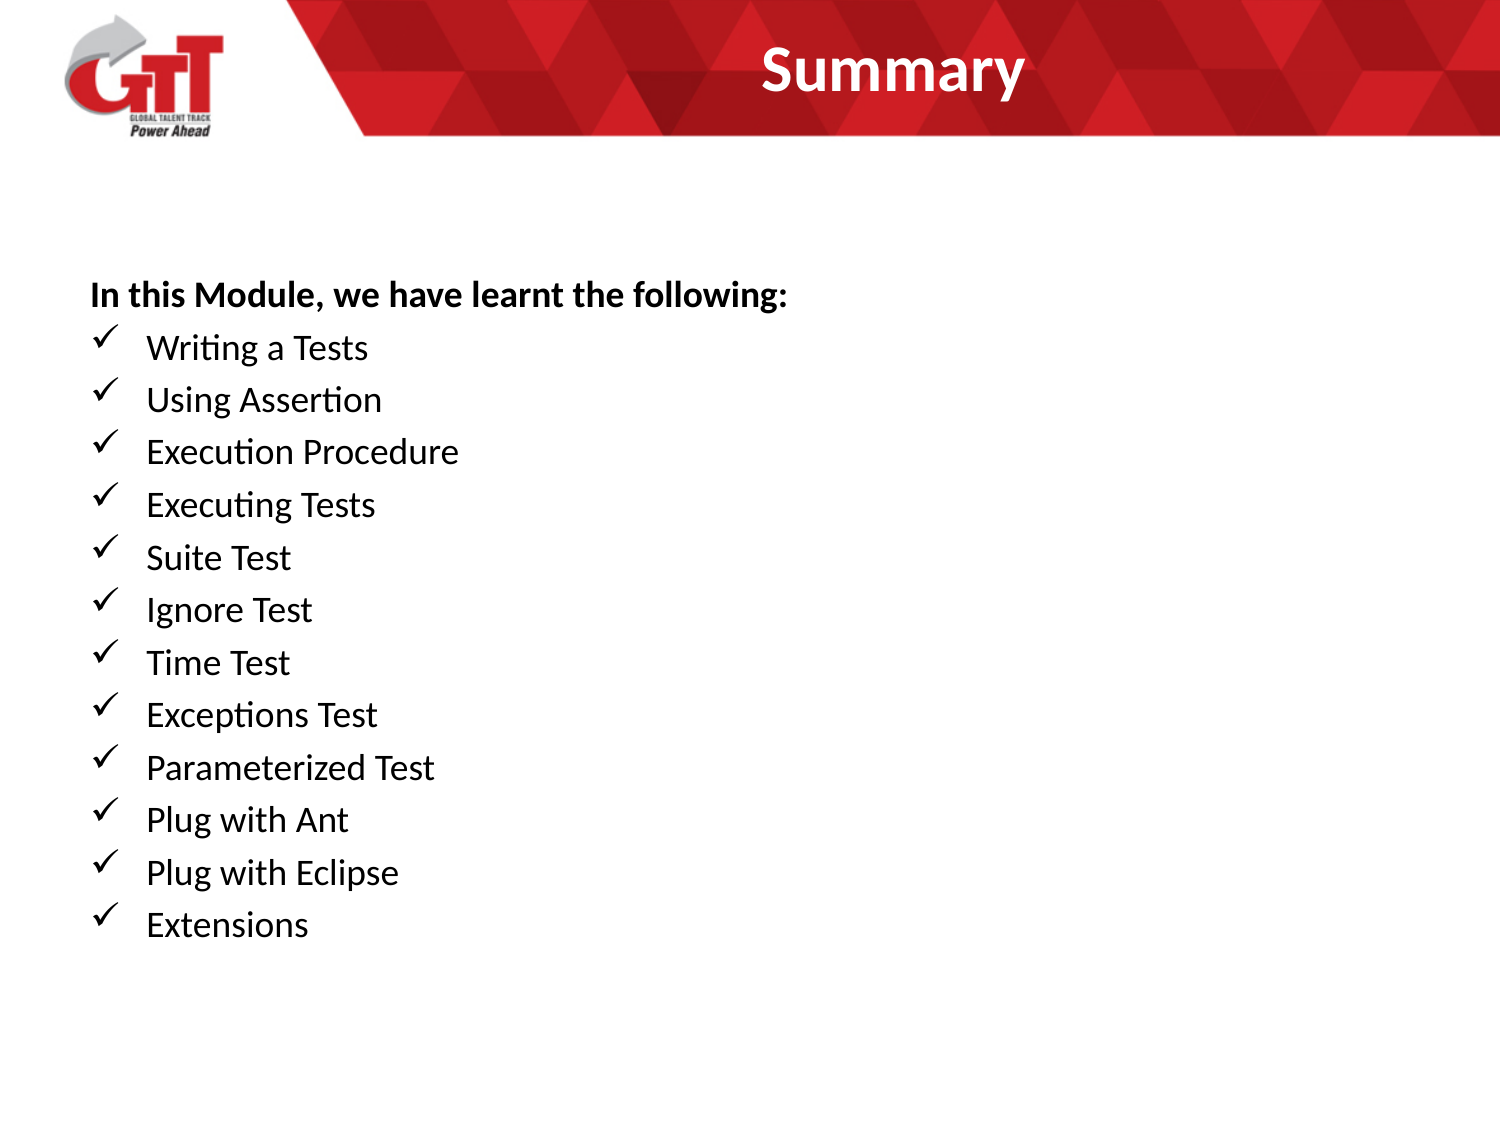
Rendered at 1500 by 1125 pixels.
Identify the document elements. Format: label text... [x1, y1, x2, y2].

picture [0, 0, 1500, 1125]
list In this Module, we have learnt the following: Writing a Tests Using Assertion Execution Procedure Executing Tests Suite Test Ignore Test Time Test Exceptions Test Parameterized Test Plug with Ant Plug with Eclipse Extensions [75, 262, 1425, 1005]
title Summary [324, 12, 1463, 118]
